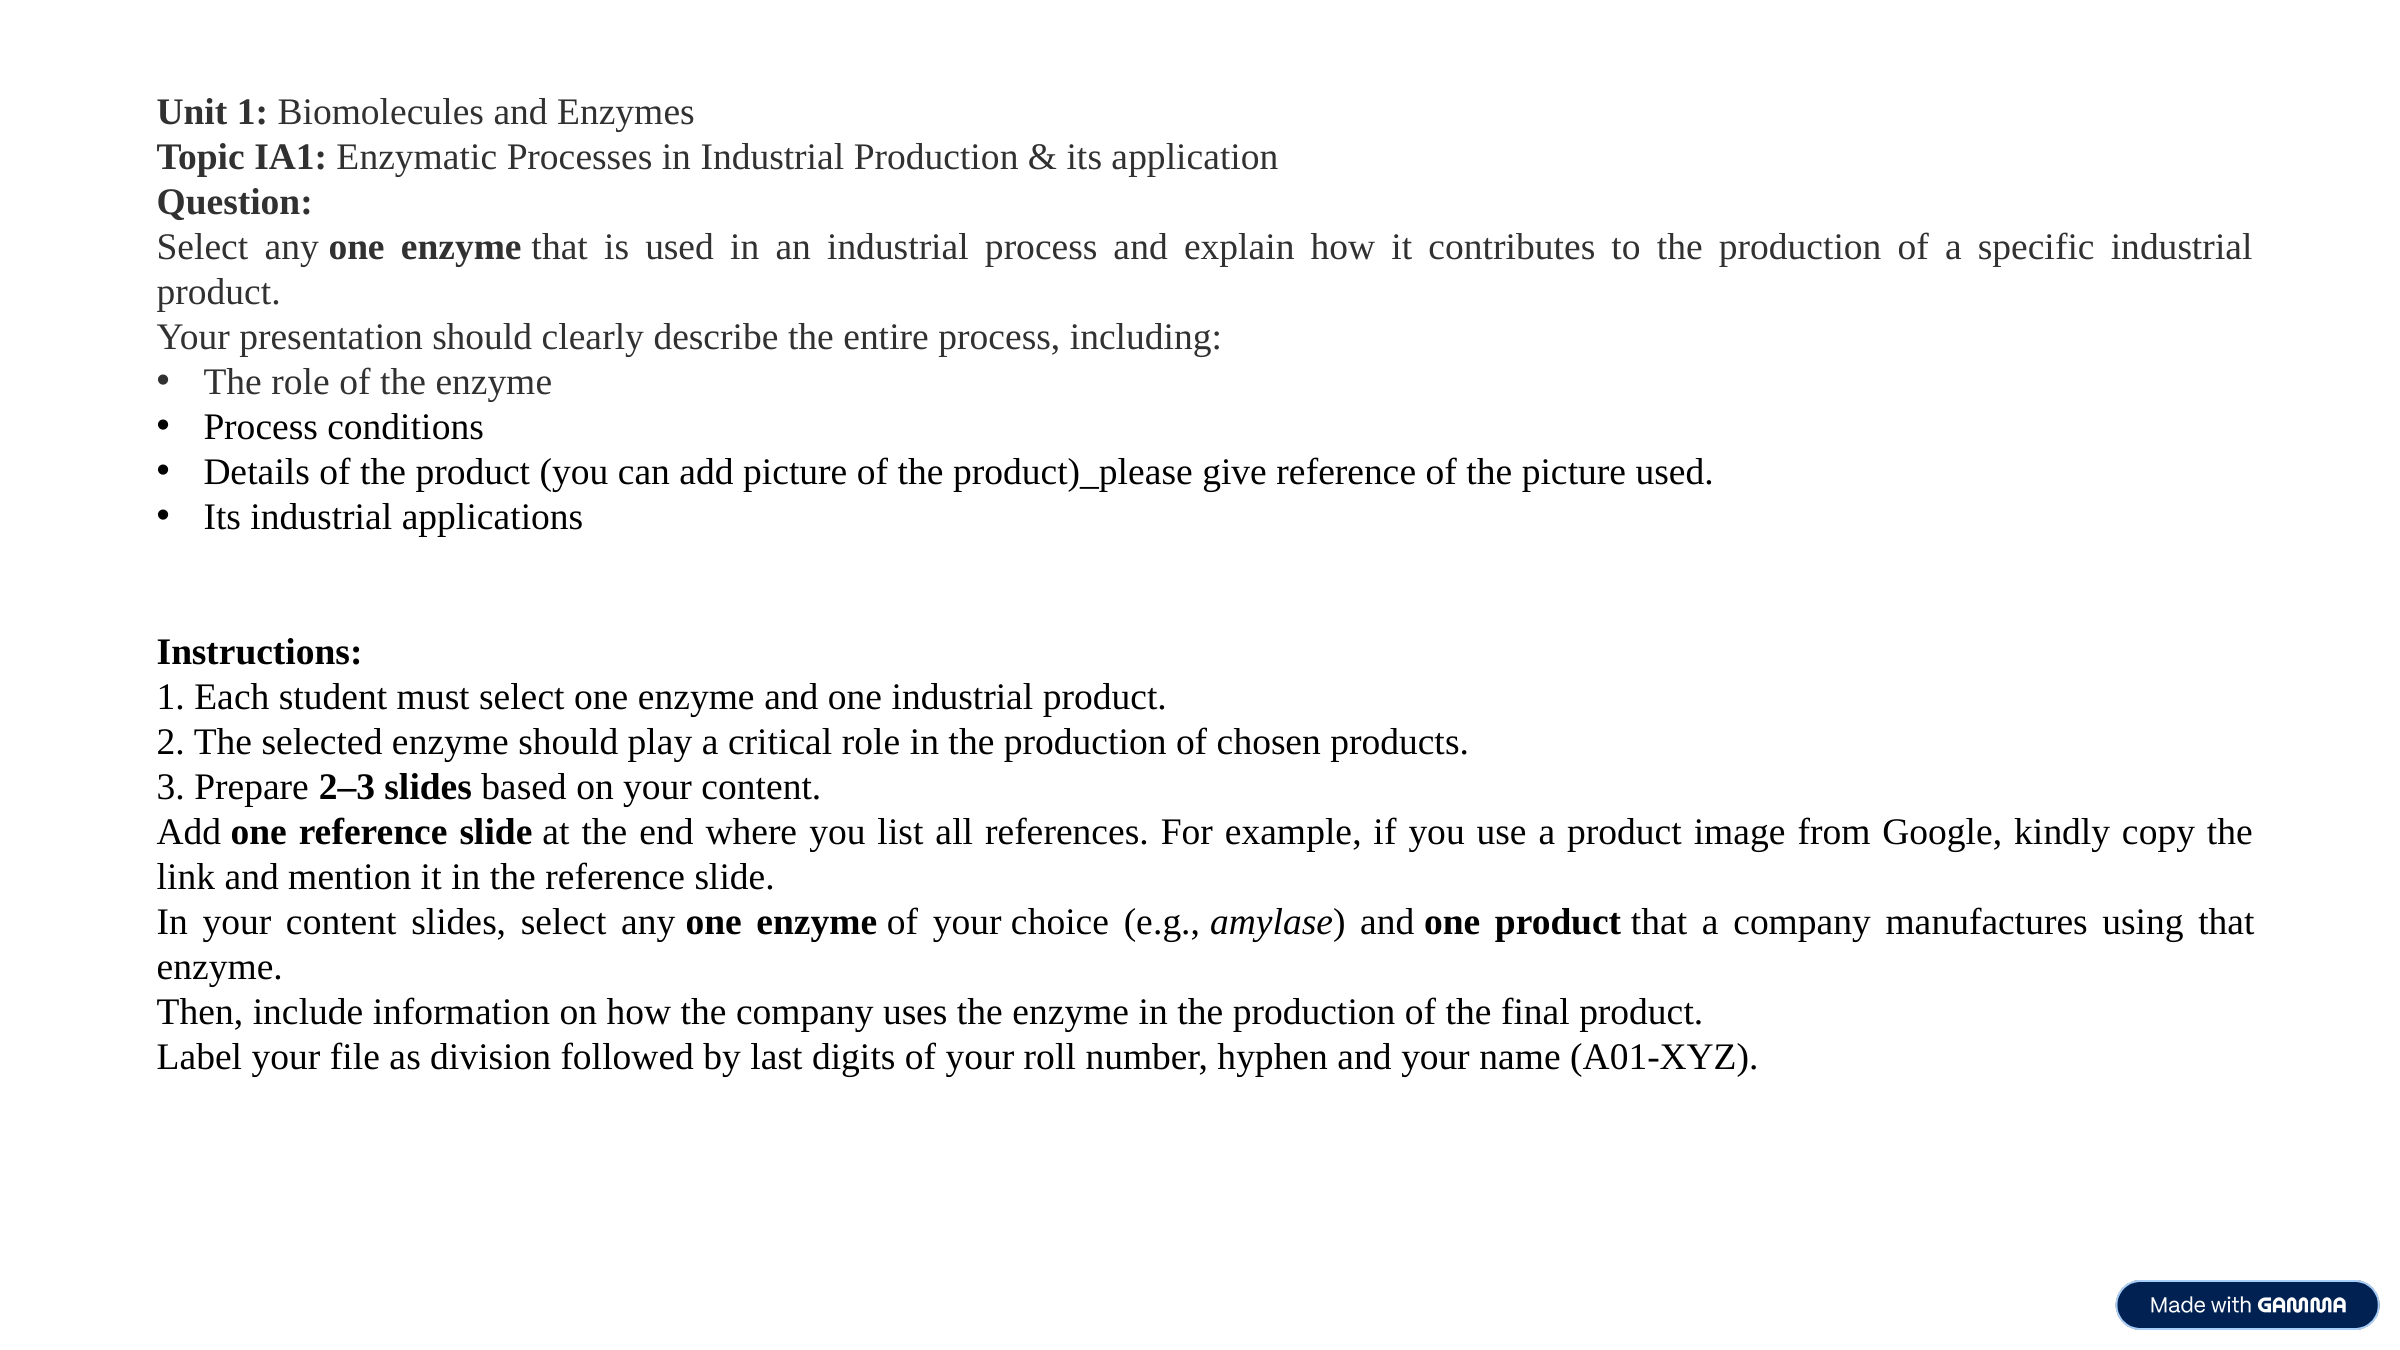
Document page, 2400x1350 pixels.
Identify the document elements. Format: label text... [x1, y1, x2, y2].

picture [2106, 1271, 2389, 1339]
text_box Unit 1: Biomolecules and Enzymes Topic IA1: Enzymatic Processes in Industrial Production & its application Question: Select any one enzyme that is used in an industrial process and explain how it contributes to the production of a specific industrial product. Your presentation should clearly describe the entire process, including: The role of the enzyme Process conditions Details of the product (you can add picture of the product)_please give reference of the picture used. Its industrial applications Instructions: 1. Each student must select one enzyme and one industrial product. 2. The selected enzyme should play a critical role in the production of chosen products. 3. Prepare 2–3 slides based on your content. Add one reference slide at the end where you list all references. For example, if you use a product image from Google, kindly copy the link and mention it in the reference slide. In your content slides, select any one enzyme of your choice (e.g., amylase) and one product that a company manufactures using that enzyme. Then, include information on how the company uses the enzyme in the production of the final product. Label your file as division followed by last digits of your roll number, hyphen and your name (A01-XYZ). [141, 79, 2271, 1220]
